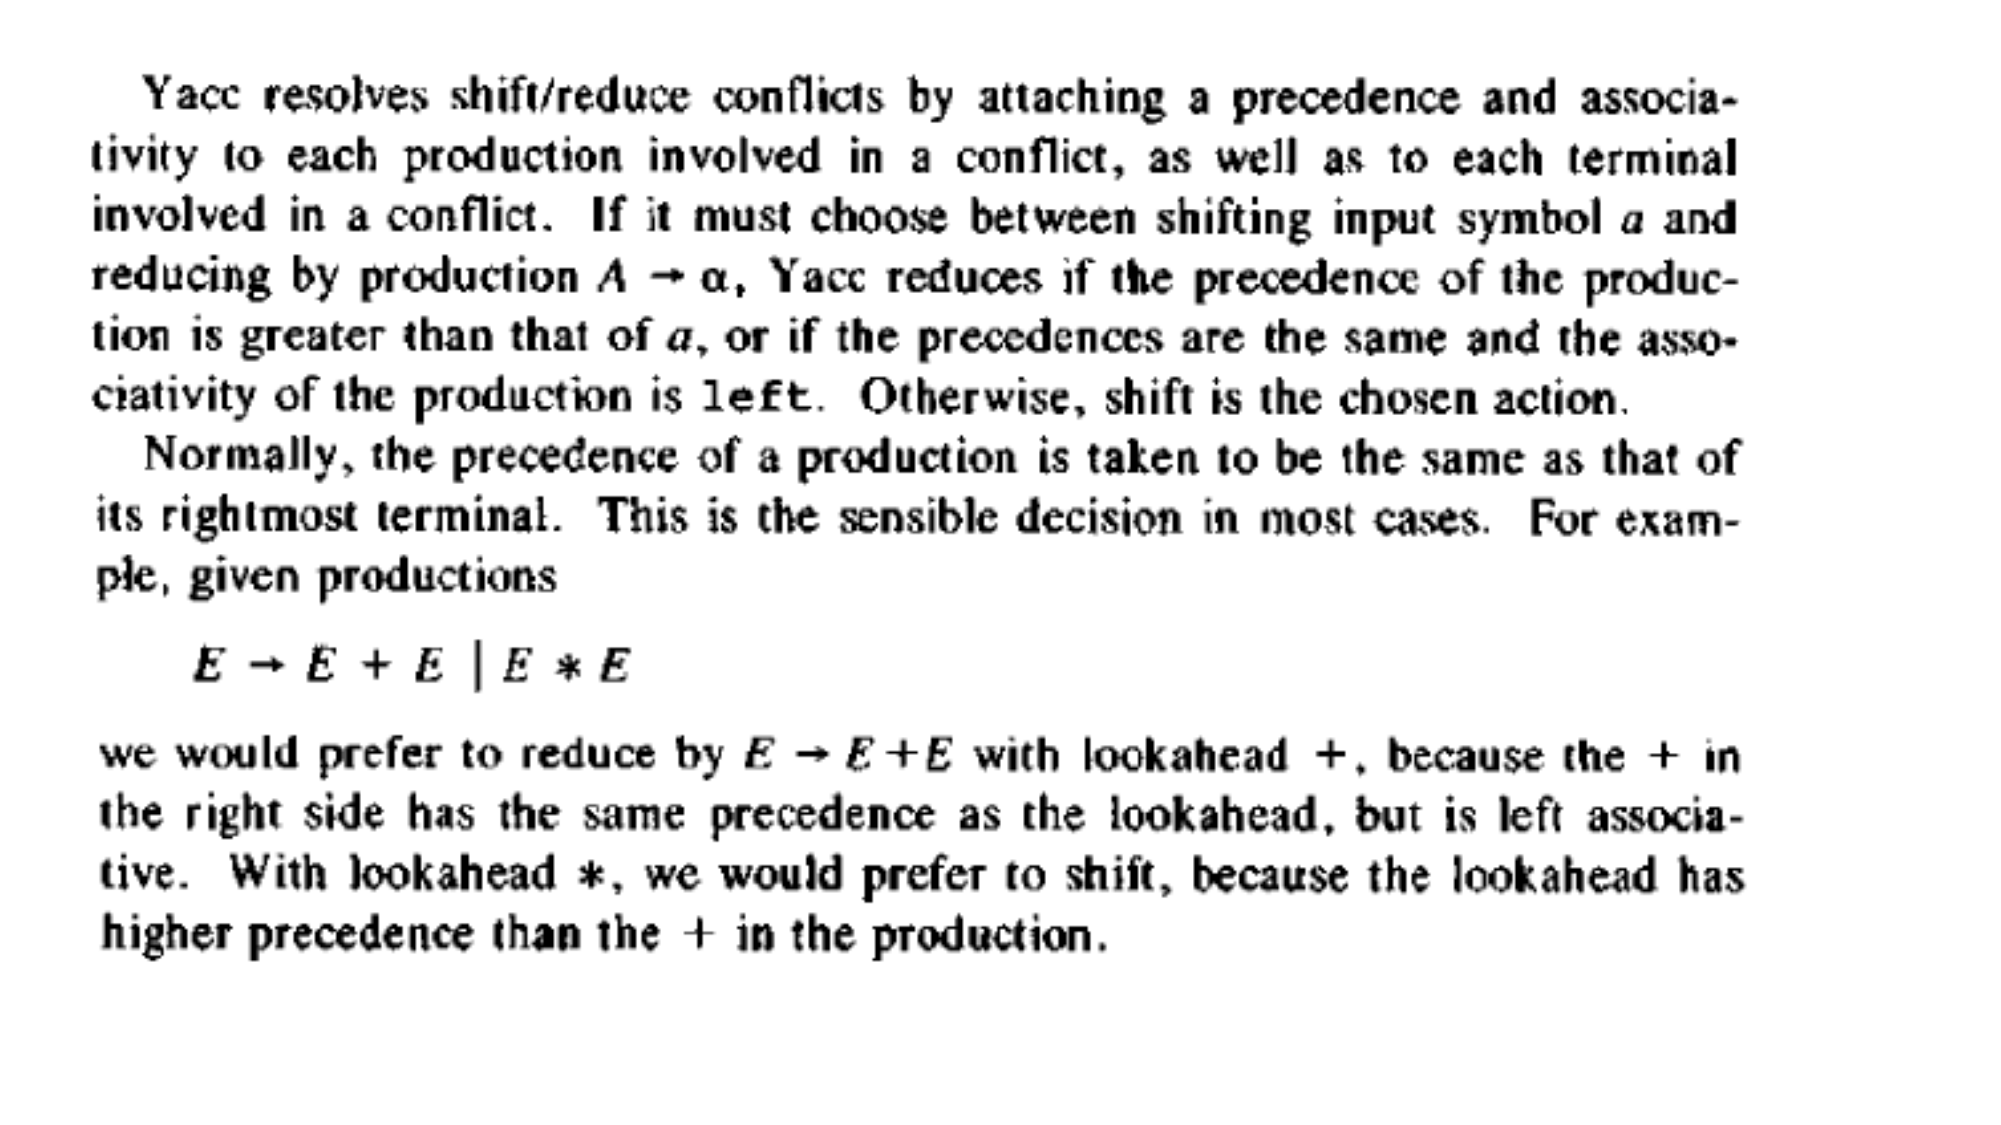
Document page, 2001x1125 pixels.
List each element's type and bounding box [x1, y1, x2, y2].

picture [90, 62, 1763, 975]
